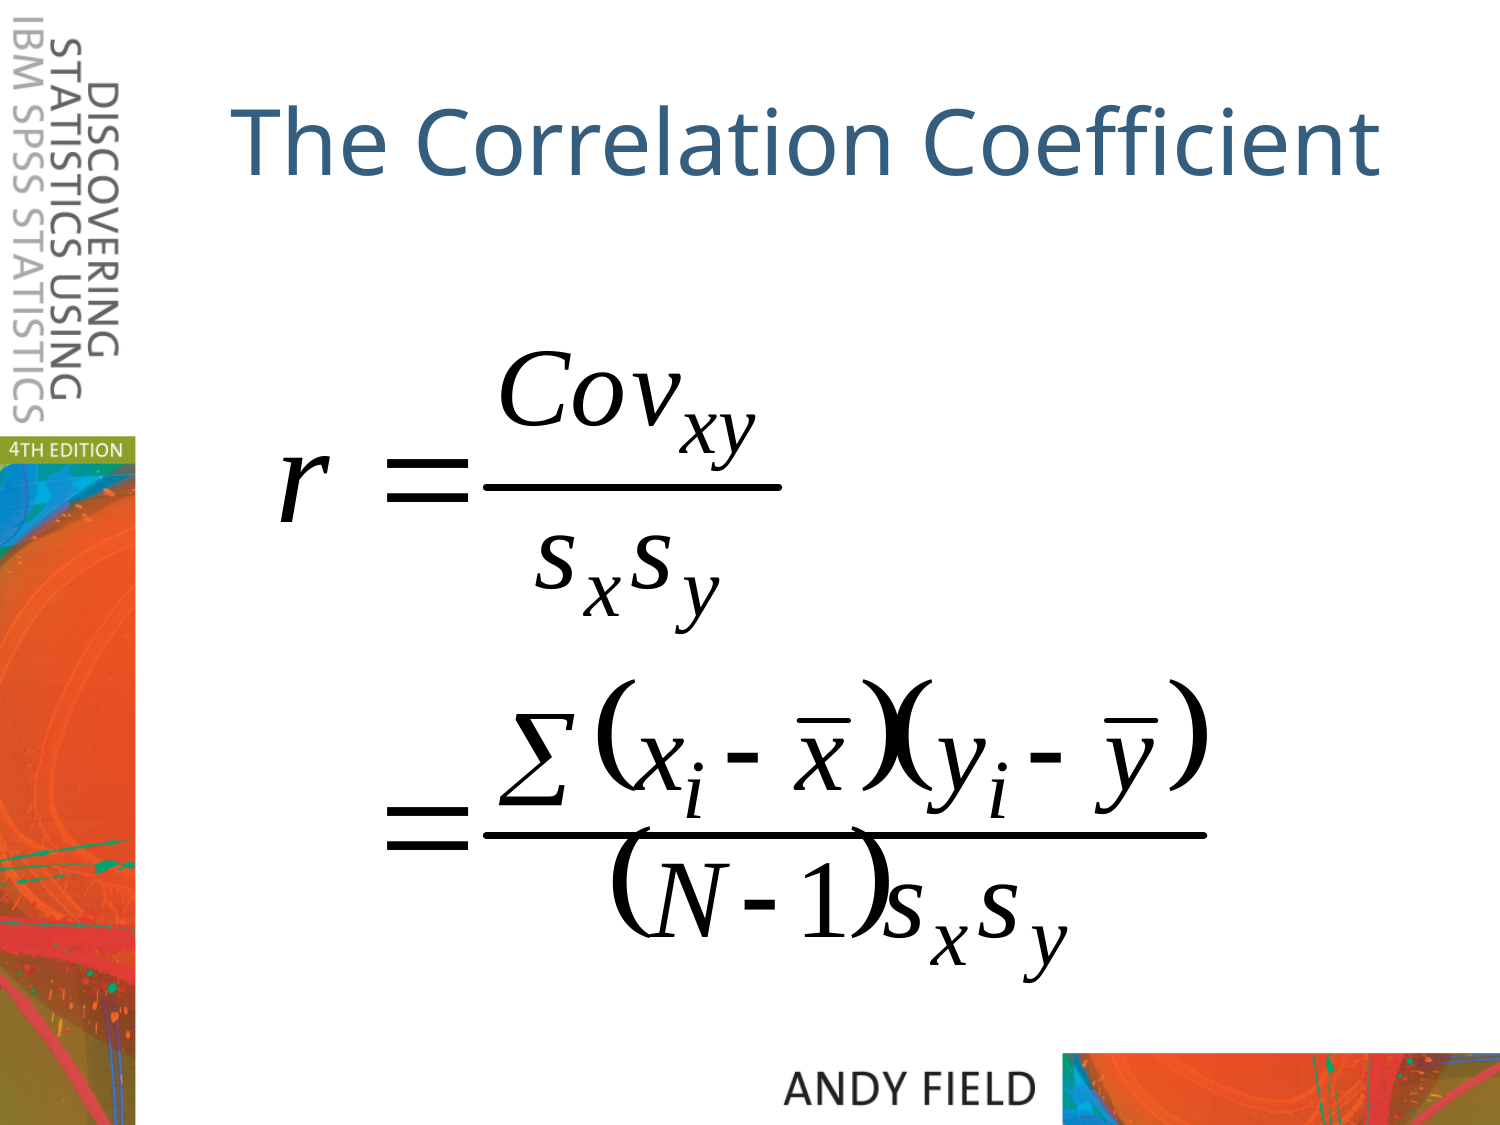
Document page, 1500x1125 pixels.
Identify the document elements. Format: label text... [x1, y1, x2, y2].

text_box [249, 304, 1244, 1018]
title The Correlation Coefficient [187, 45, 1425, 233]
